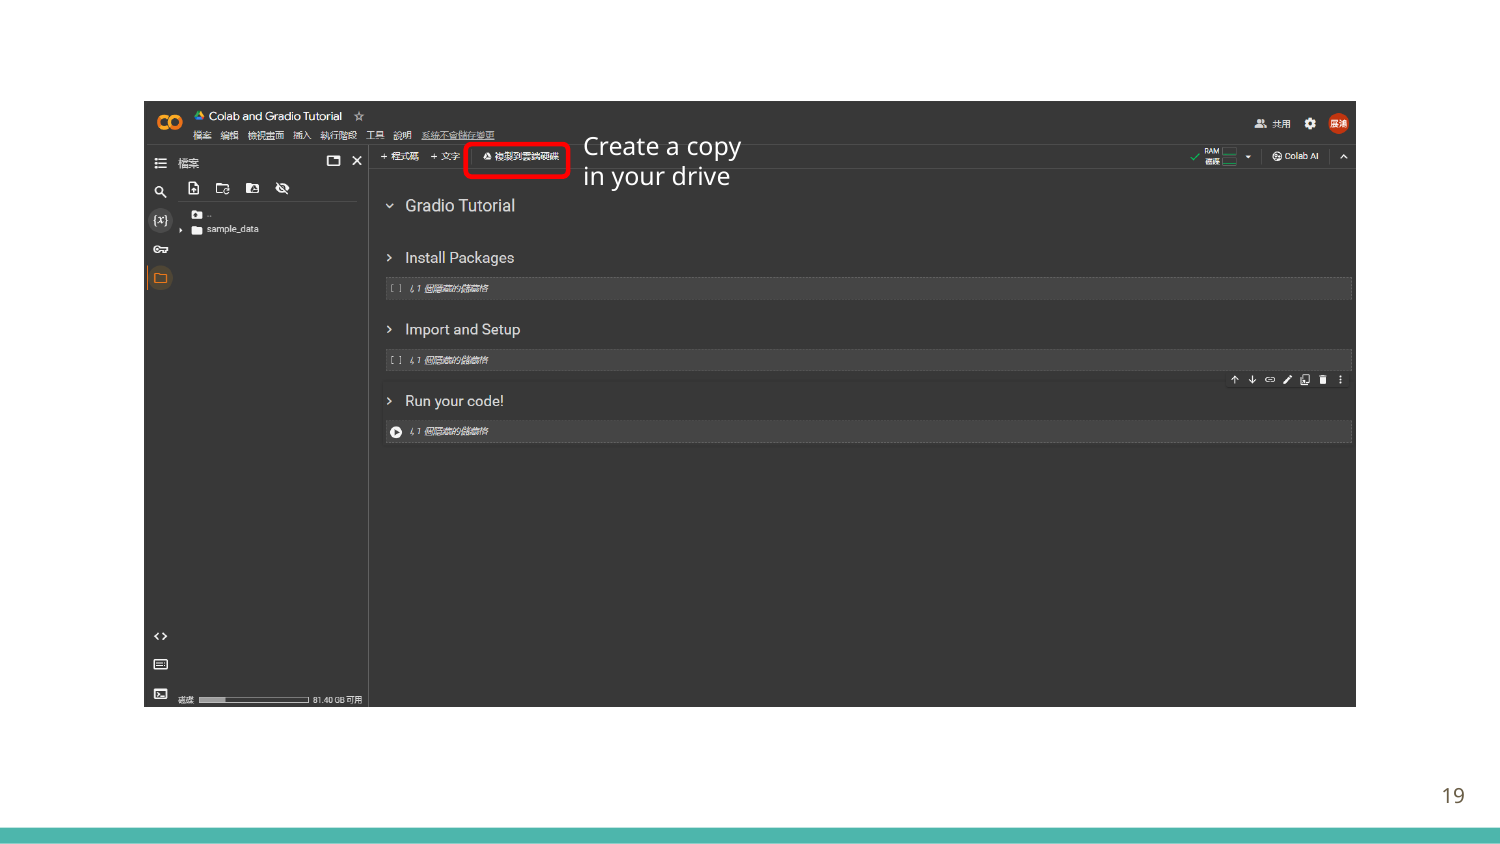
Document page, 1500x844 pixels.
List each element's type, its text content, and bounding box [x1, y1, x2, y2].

slide_number 19 [1389, 764, 1480, 830]
picture [144, 101, 1356, 707]
